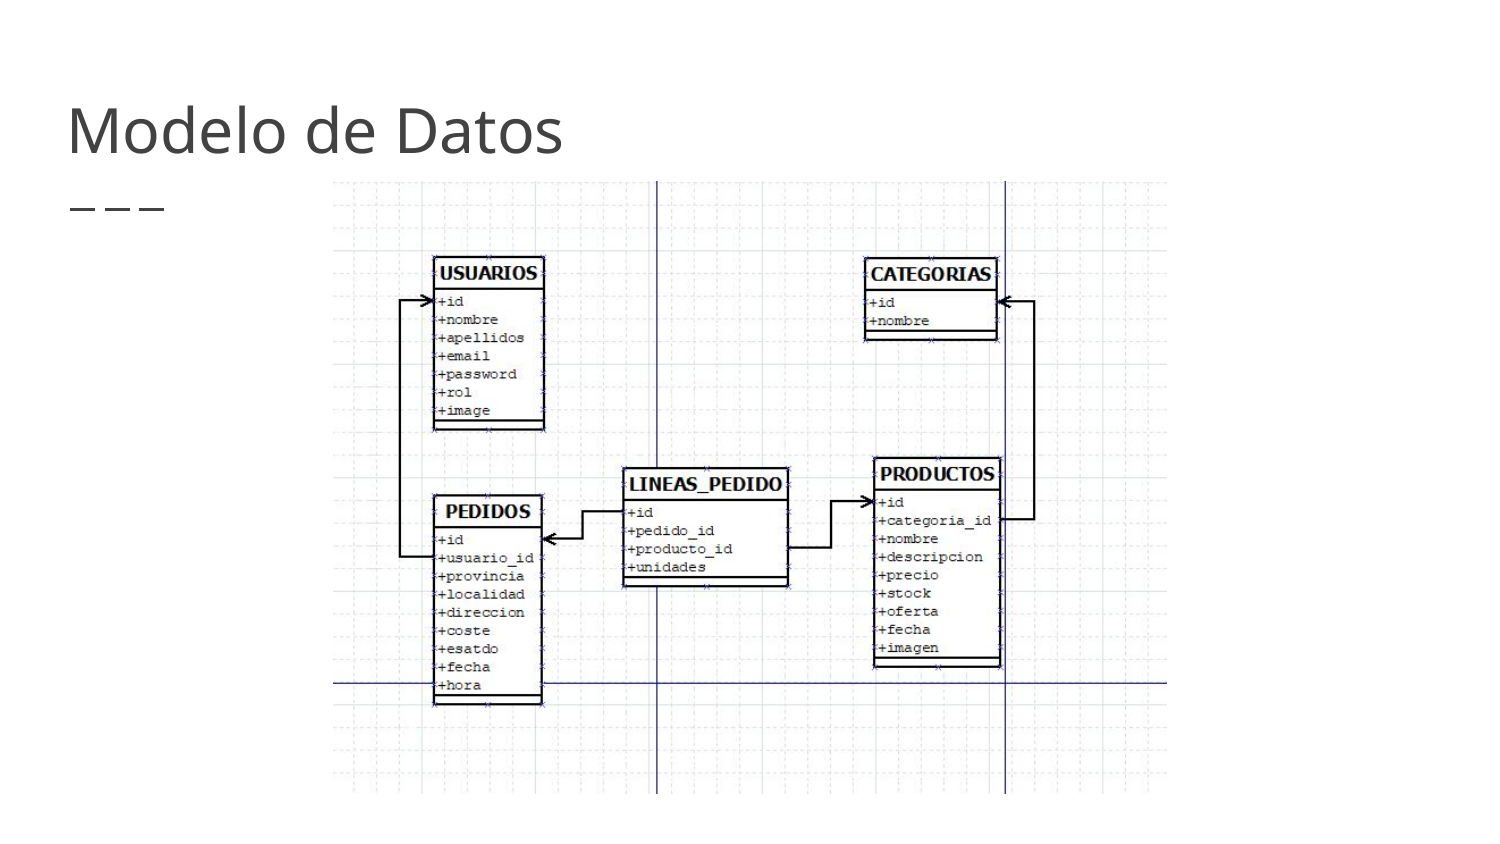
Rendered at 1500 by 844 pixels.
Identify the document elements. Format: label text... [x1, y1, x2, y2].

title Modelo de Datos [51, 61, 1449, 182]
picture [333, 181, 1167, 794]
